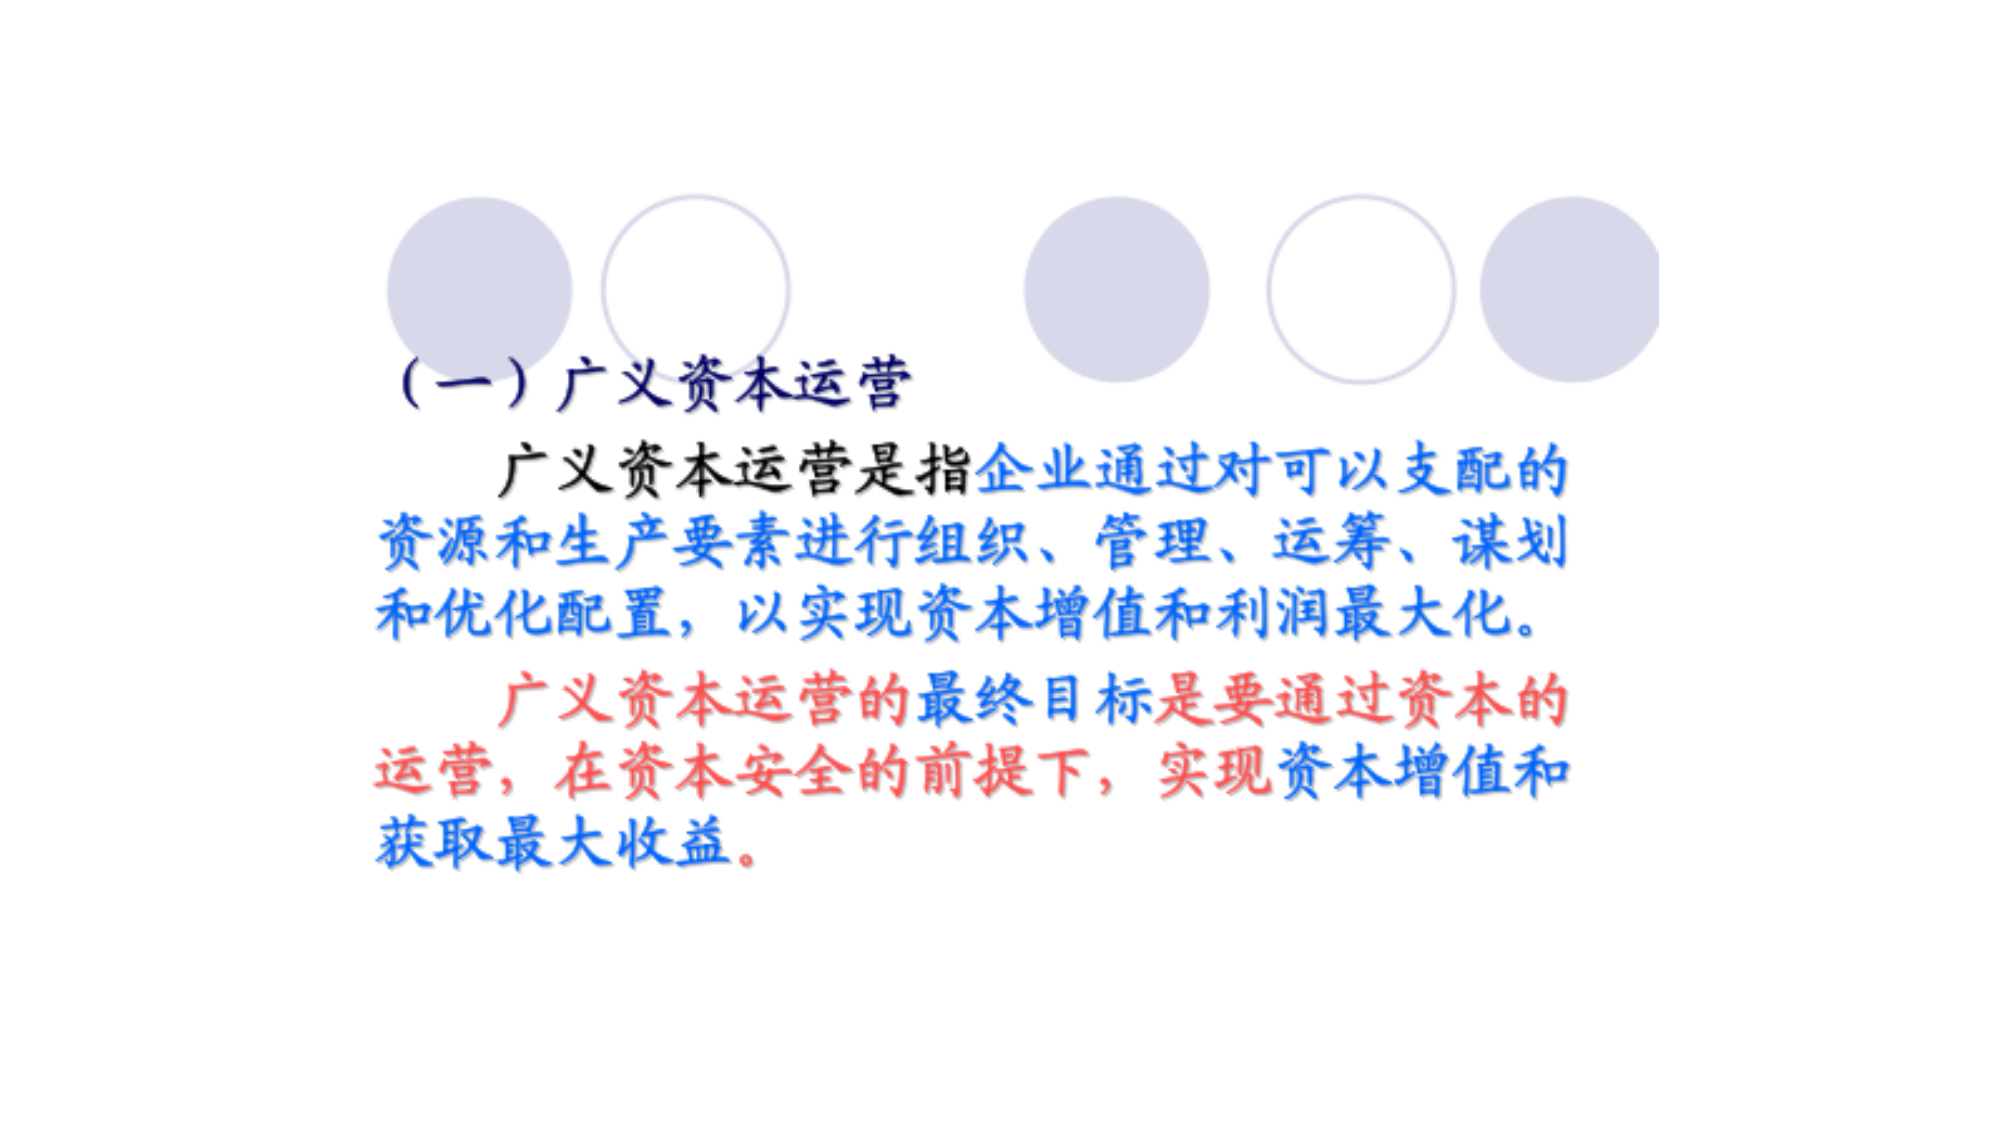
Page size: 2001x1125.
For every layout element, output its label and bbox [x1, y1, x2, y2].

picture [361, 184, 1659, 905]
